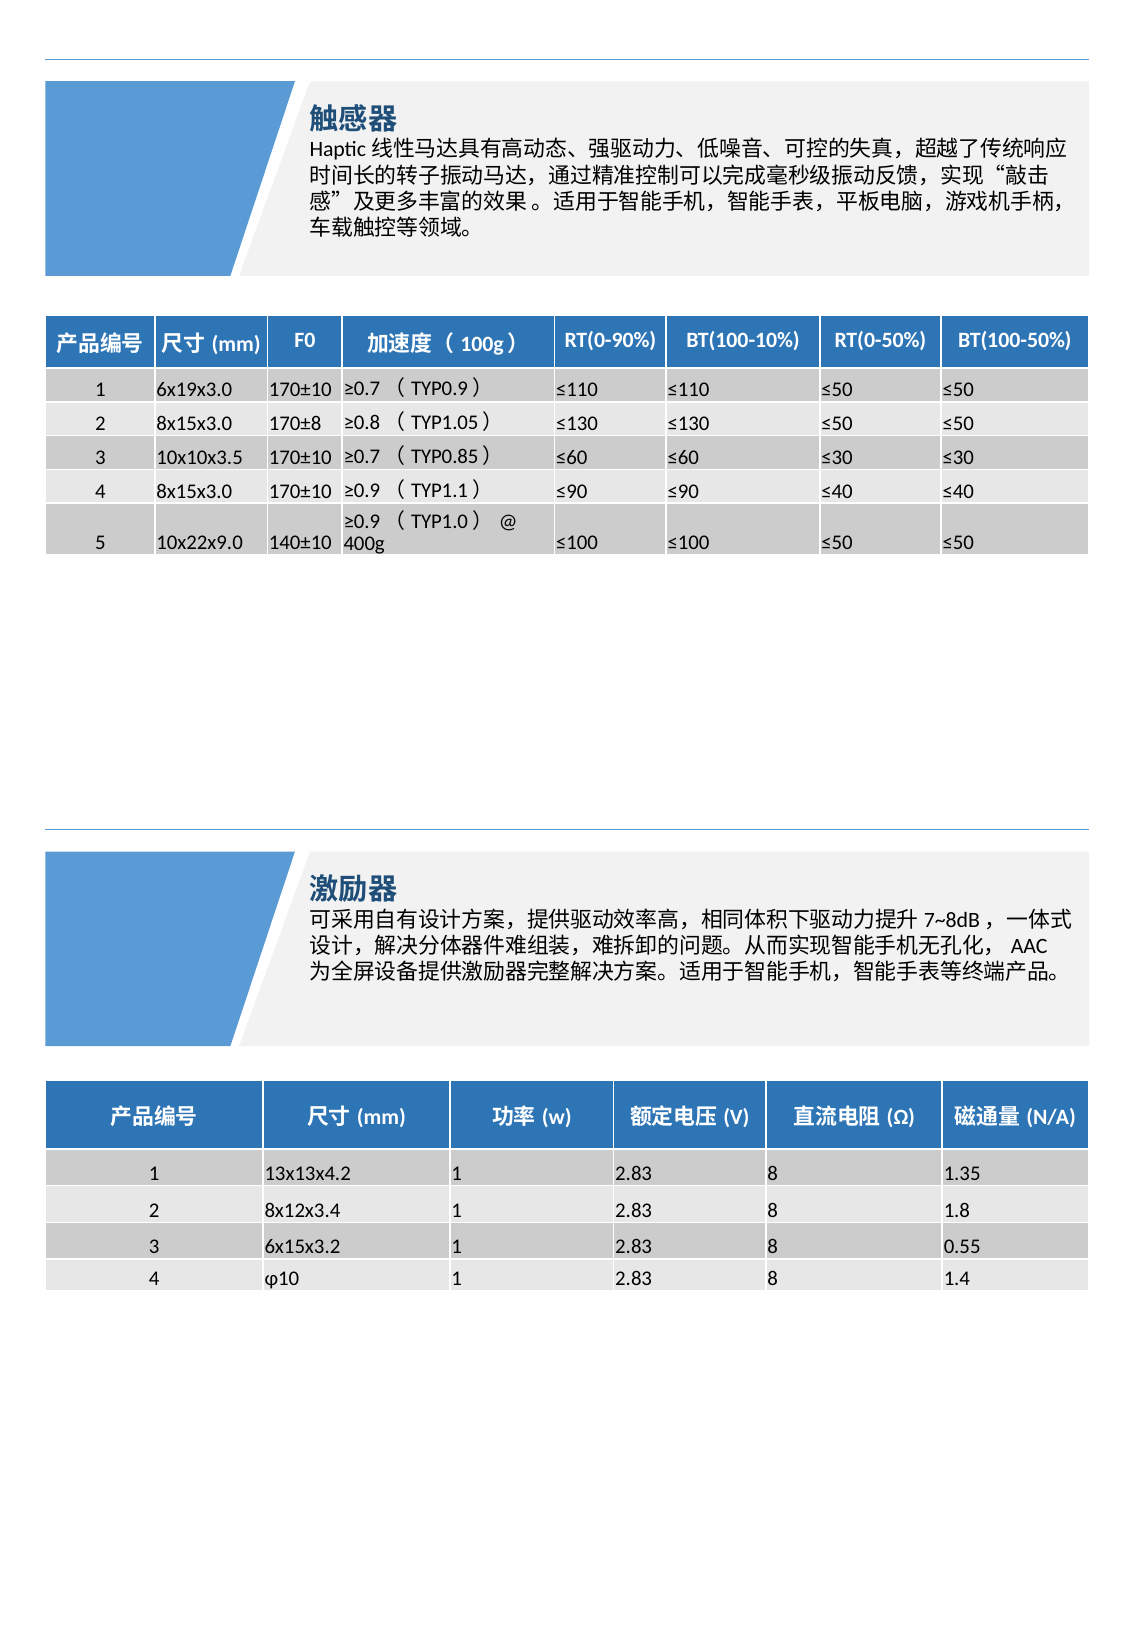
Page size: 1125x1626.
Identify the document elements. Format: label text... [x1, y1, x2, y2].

table_cell ≤30 [942, 436, 1088, 469]
table_cell ≥0.7（TYP0.85） [343, 436, 554, 469]
table_cell 3 [46, 436, 154, 469]
table_cell 6x15x3.2 [264, 1223, 449, 1258]
table_cell 1.8 [943, 1186, 1088, 1222]
table_cell 6x19x3.0 [156, 369, 267, 401]
table_header 额定电压(V) [614, 1081, 765, 1148]
table_cell ≤100 [667, 504, 819, 554]
table_cell 170±8 [268, 403, 341, 435]
table_header 直流电阻(Ω) [767, 1081, 941, 1148]
table_cell 170±10 [268, 470, 341, 502]
table_cell ≤130 [555, 403, 665, 435]
table_header BT(100-50%) [942, 316, 1088, 367]
table_cell ≥0.9（TYP1.0）@ 400g [343, 504, 554, 554]
table_cell 5 [46, 504, 154, 554]
table_cell 2 [46, 403, 154, 435]
table_cell 3 [46, 1223, 262, 1258]
table_header 尺寸(mm) [264, 1081, 449, 1148]
table_cell 4 [46, 470, 154, 502]
table_header 功率(w) [451, 1081, 613, 1148]
text_box 激励器 可采用自有设计方案，提供驱动效率高，相同体积下驱动力提升7~8dB，一体式设计，解决分体器件难组装，难拆卸的问题。从而实现智能手机无孔化，AAC为全屏设备提供激励器完整解决方案。适用于智能手机，智能手表等终端产品。 [294, 863, 1089, 992]
table_header 加速度（100g） [343, 316, 554, 367]
table_cell ≤30 [821, 436, 940, 469]
table_cell 170±10 [268, 436, 341, 469]
table_cell ≤90 [667, 470, 819, 502]
table_cell 4 [46, 1260, 262, 1290]
table_cell 1 [451, 1150, 613, 1185]
table_cell 8 [767, 1223, 941, 1258]
table_cell ≤50 [821, 504, 940, 554]
table_cell ≤110 [555, 369, 665, 401]
table_cell 8x15x3.0 [156, 470, 267, 502]
table_header BT(100-10%) [667, 316, 819, 367]
table_cell ≤130 [667, 403, 819, 435]
table_cell ≤50 [942, 369, 1088, 401]
table_cell ≤100 [555, 504, 665, 554]
table_cell 140±10 [268, 504, 341, 554]
table_cell 1 [46, 1150, 262, 1185]
table_header 磁通量(N/A) [943, 1081, 1088, 1148]
table_cell 1 [451, 1223, 613, 1258]
table_cell 8 [767, 1150, 941, 1185]
table_cell 1.4 [943, 1260, 1088, 1290]
text_box 触感器 Haptic线性马达具有高动态、强驱动力、低噪音、可控的失真，超越了传统响应时间长的转子振动马达，通过精准控制可以完成毫秒级振动反馈，实现“敲击感”及更多丰富的效果 。适用于智能手机，智能手表，平板电脑，游戏机手柄，车载触控等领域。 [294, 92, 1089, 248]
table_cell ≤110 [667, 369, 819, 401]
table_cell ≥0.8（TYP1.05） [343, 403, 554, 435]
table_cell 1 [46, 369, 154, 401]
table_cell ≥0.9（TYP1.1） [343, 470, 554, 502]
table_header F0 [268, 316, 341, 367]
table_cell ≤40 [942, 470, 1088, 502]
text_box [44, 850, 297, 1048]
table_cell ≤60 [667, 436, 819, 469]
table_cell 8 [767, 1260, 941, 1290]
table_cell 13x13x4.2 [264, 1150, 449, 1185]
table_cell 8 [767, 1186, 941, 1222]
table_header RT(0-50%) [821, 316, 940, 367]
table_cell ≤50 [942, 403, 1088, 435]
table_cell 1 [451, 1260, 613, 1290]
table_cell ≤50 [821, 403, 940, 435]
table_cell 2.83 [614, 1223, 765, 1258]
table_cell 2.83 [614, 1186, 765, 1222]
table_cell ≤50 [821, 369, 940, 401]
text_box [237, 850, 1091, 1048]
table_header 产品编号 [46, 316, 154, 367]
table_header 尺寸(mm) [156, 316, 267, 367]
table_cell 0.55 [943, 1223, 1088, 1258]
table_cell 170±10 [268, 369, 341, 401]
table_cell ≤40 [821, 470, 940, 502]
table_header RT(0-90%) [555, 316, 665, 367]
table_cell 1 [451, 1186, 613, 1222]
text_box [44, 80, 297, 277]
table_cell 8x12x3.4 [264, 1186, 449, 1222]
table_cell 10x22x9.0 [156, 504, 267, 554]
table_cell ≤60 [555, 436, 665, 469]
table_header 产品编号 [46, 1081, 262, 1148]
table_cell 1.35 [943, 1150, 1088, 1185]
text_box [237, 80, 1091, 277]
table_cell ≥0.7（TYP0.9） [343, 369, 554, 401]
table_cell 10x10x3.5 [156, 436, 267, 469]
table_cell φ10 [264, 1260, 449, 1290]
table_cell 2.83 [614, 1260, 765, 1290]
table_cell ≤90 [555, 470, 665, 502]
table_cell 2 [46, 1186, 262, 1222]
table_cell 8x15x3.0 [156, 403, 267, 435]
table_cell 2.83 [614, 1150, 765, 1185]
table_cell ≤50 [942, 504, 1088, 554]
